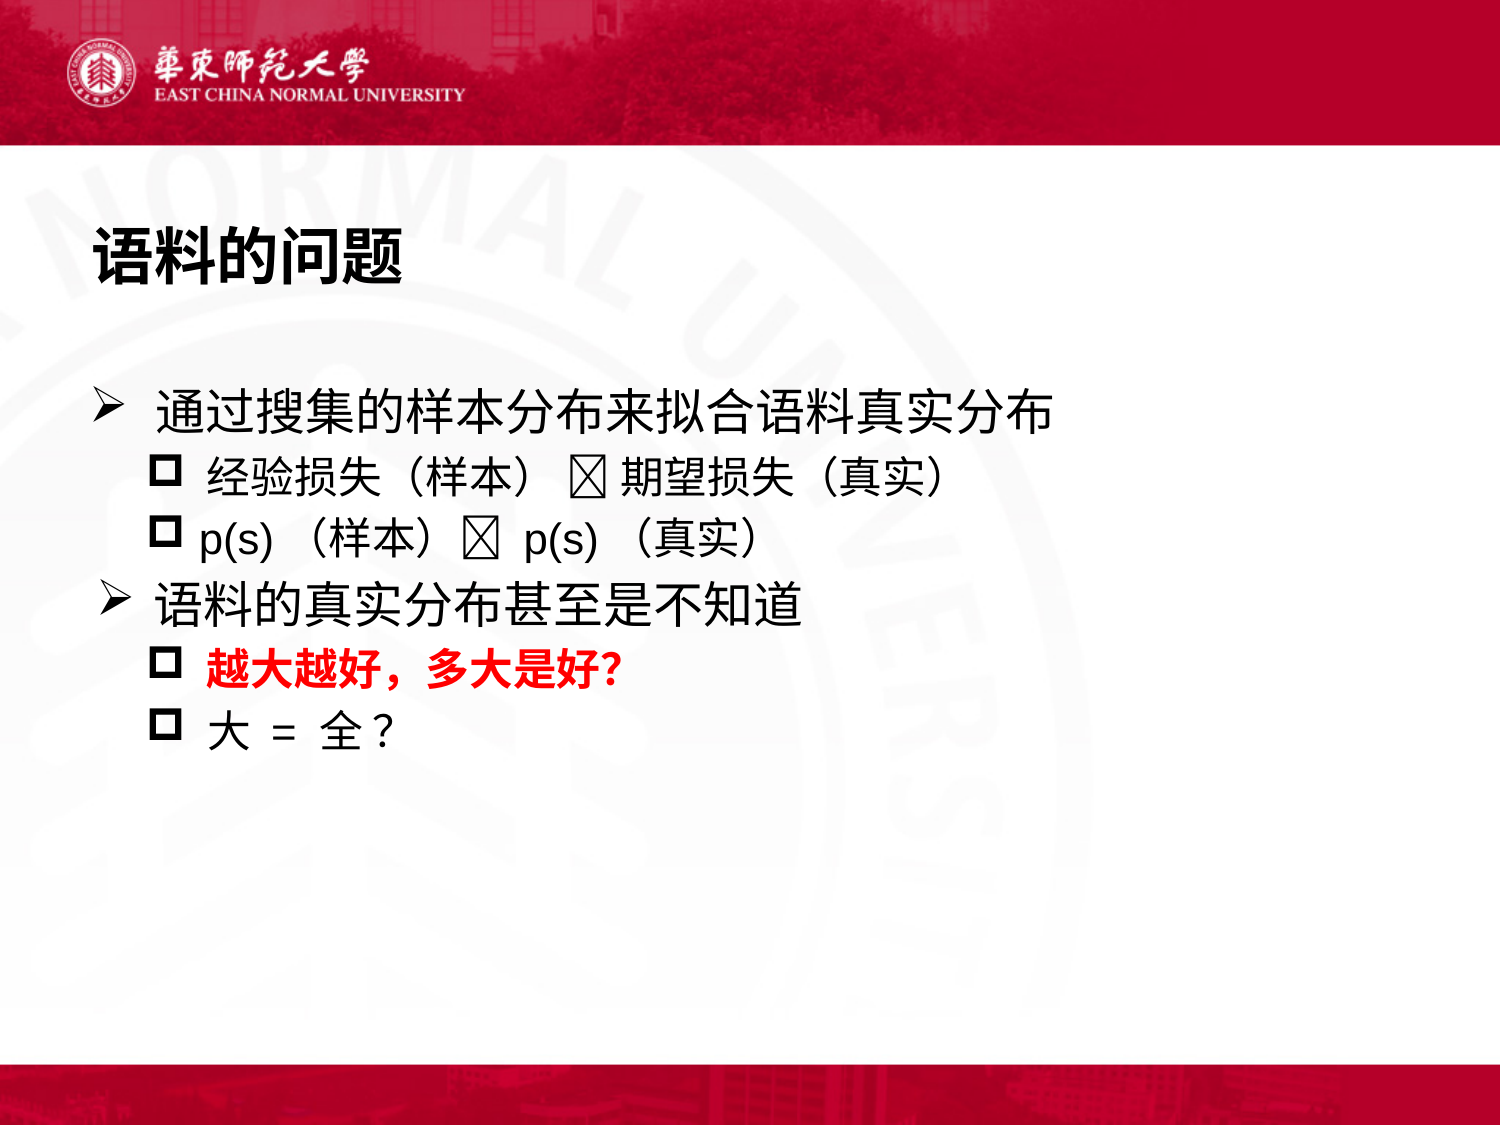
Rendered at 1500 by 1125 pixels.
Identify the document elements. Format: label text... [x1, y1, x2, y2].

list 通过搜集的样本分布来拟合语料真实分布 经验损失（样本）  期望损失（真实） p(s)（样本） p(s)（真实） 语料的真实分布甚至是不知道 越大越好，多大是好？ 大 = 全 ？ [74, 373, 1426, 1006]
title 语料的问题 [76, 160, 1428, 349]
picture [0, 0, 1500, 1125]
